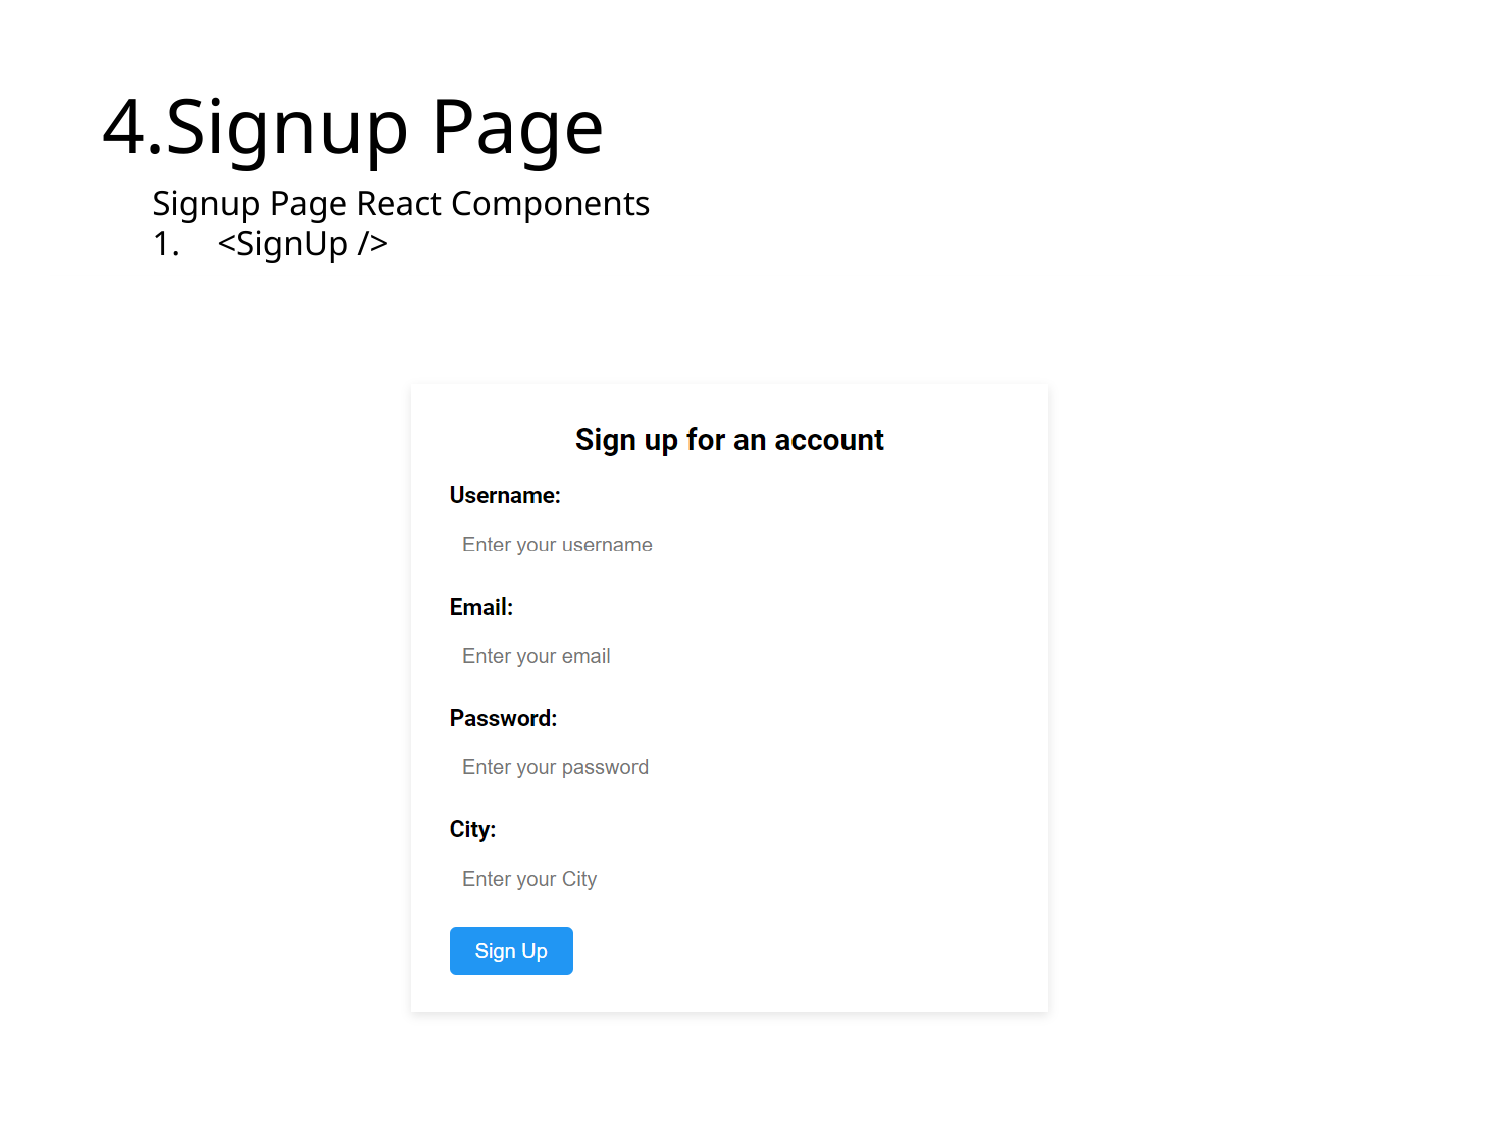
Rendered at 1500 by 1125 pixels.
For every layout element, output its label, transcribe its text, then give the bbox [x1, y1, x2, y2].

text_box Signup Page React Components <SignUp /> [137, 174, 713, 270]
text_box 4.Signup Page [87, 71, 763, 176]
picture [49, 274, 1451, 1113]
